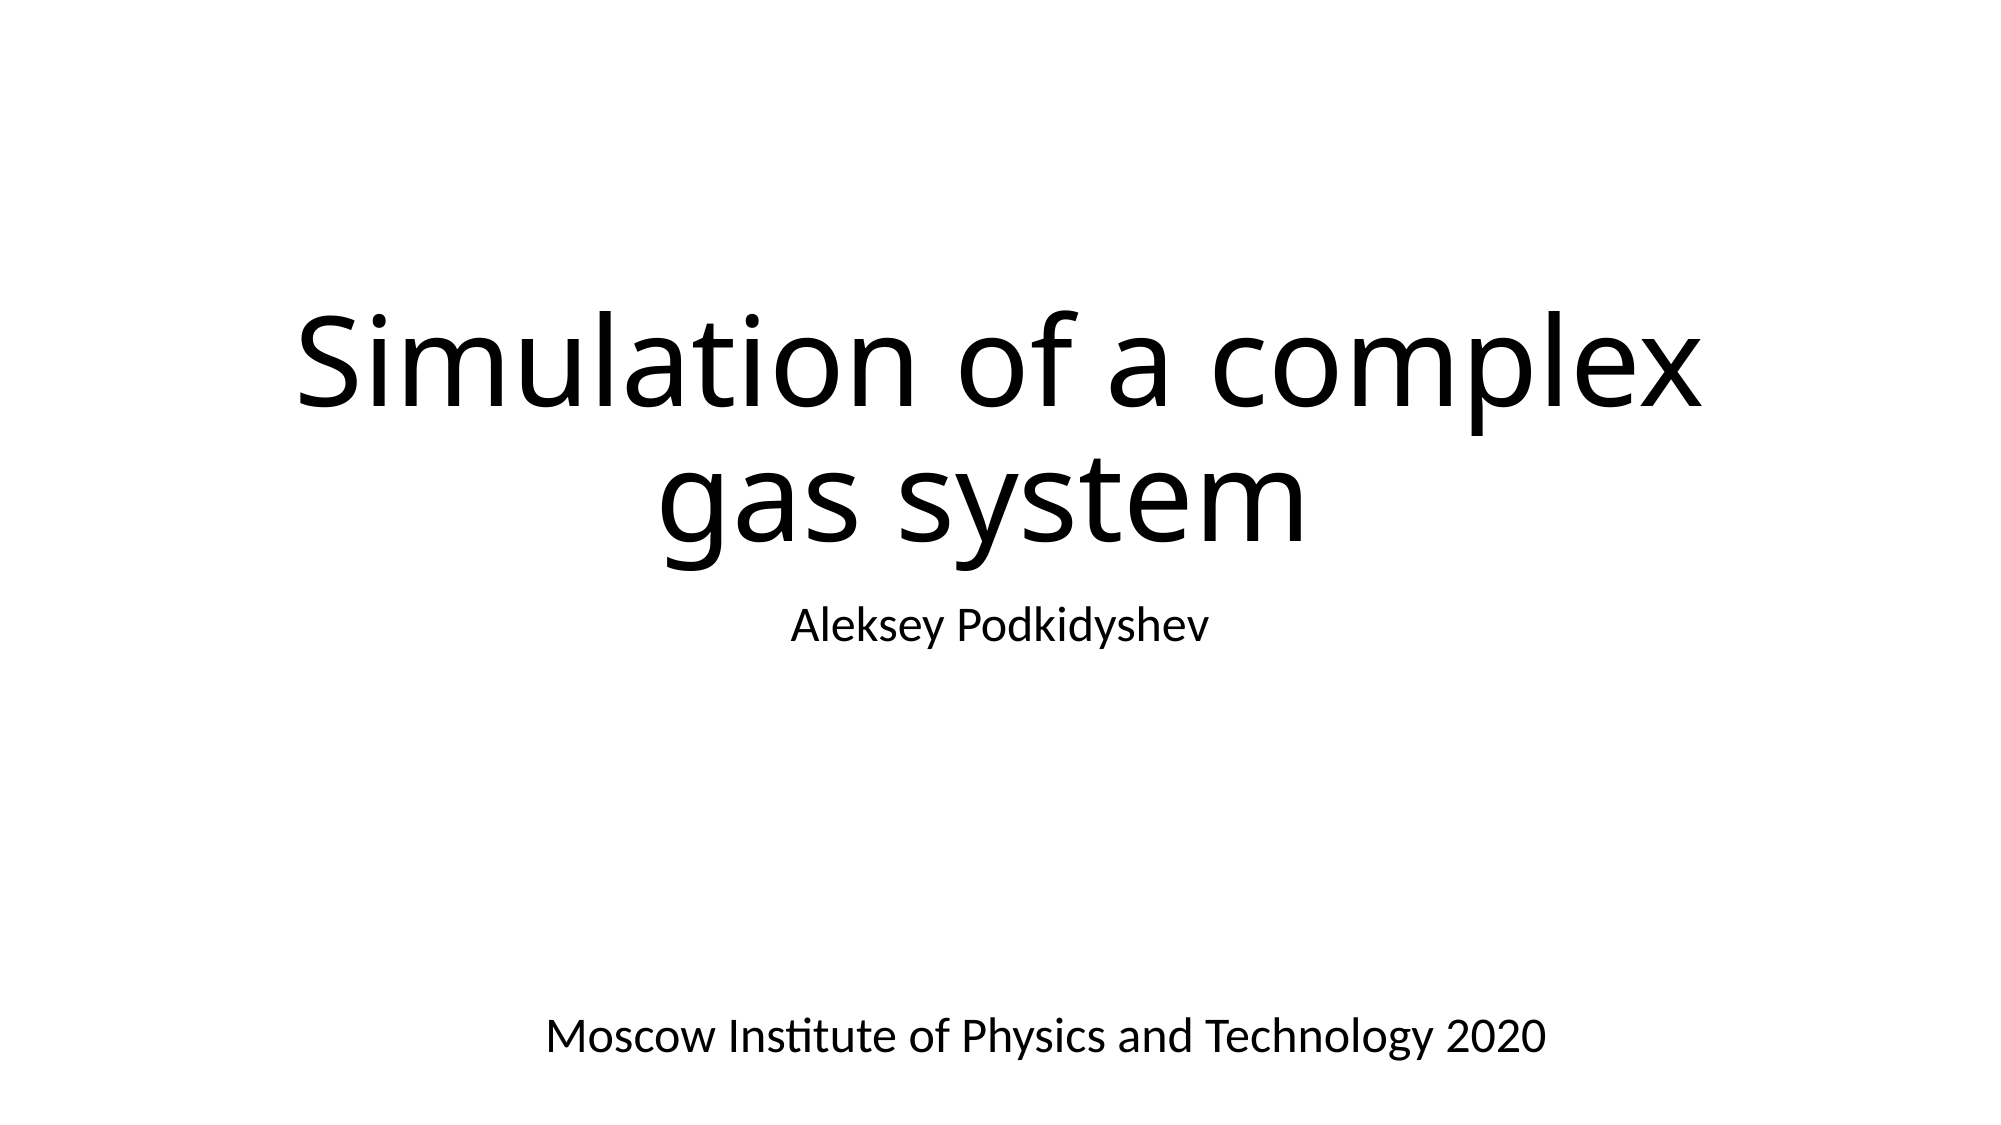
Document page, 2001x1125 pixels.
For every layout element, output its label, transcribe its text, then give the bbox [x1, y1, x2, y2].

subtitle Aleksey Podkidyshev [249, 590, 1750, 863]
text_box Moscow Institute of Physics and Technology 2020 [295, 1002, 1796, 1125]
title Simulation of a complex gas system [249, 184, 1750, 576]
